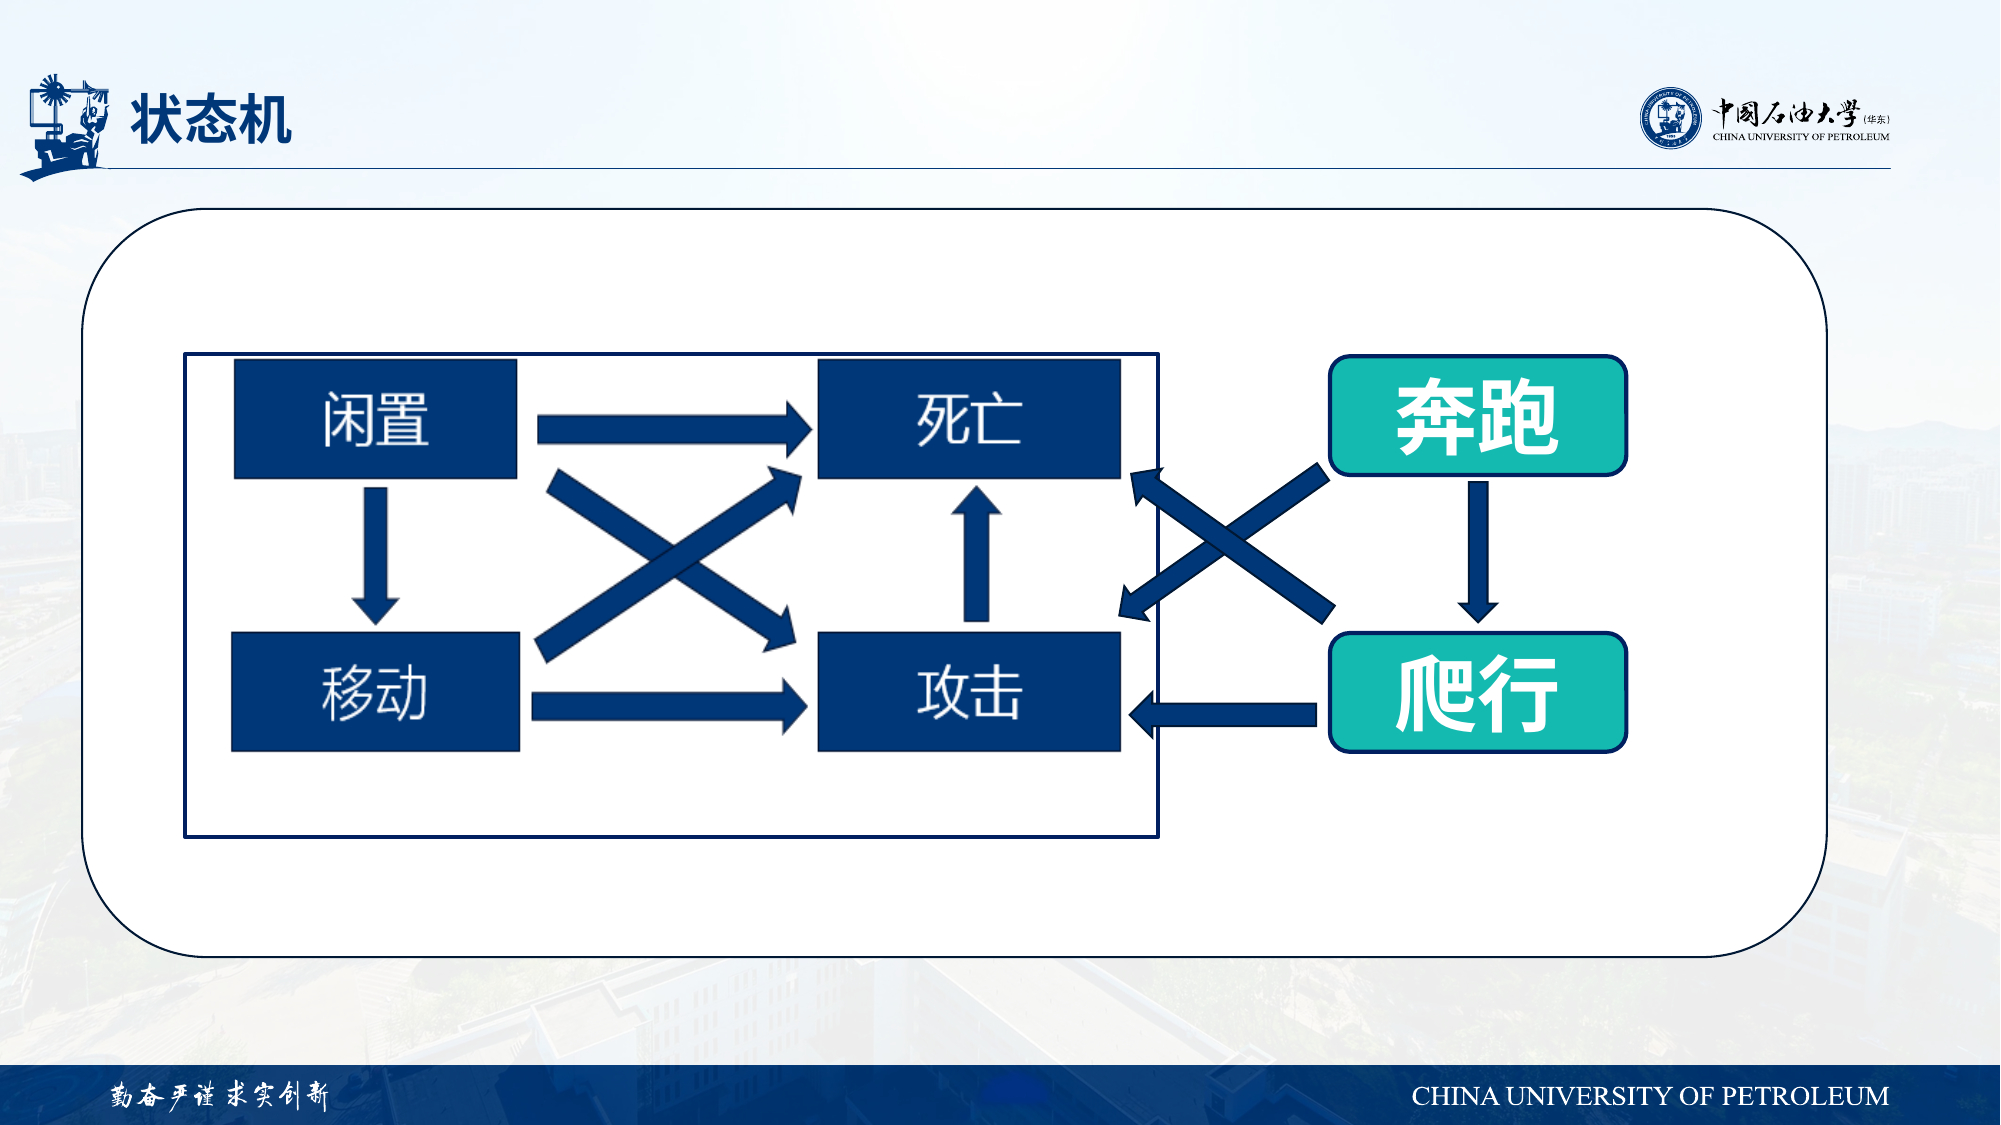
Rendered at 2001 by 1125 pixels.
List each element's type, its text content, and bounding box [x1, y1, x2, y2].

text_box 爬行 [1328, 631, 1628, 753]
text_box [1157, 467, 1337, 626]
text_box [81, 207, 1828, 959]
text_box [1157, 702, 1318, 728]
text_box [1157, 541, 1224, 604]
text_box [1226, 461, 1331, 540]
text_box 奔跑 [1328, 355, 1628, 477]
title 状态机 [129, 94, 1330, 151]
picture [187, 356, 1157, 835]
text_box [1456, 481, 1500, 624]
